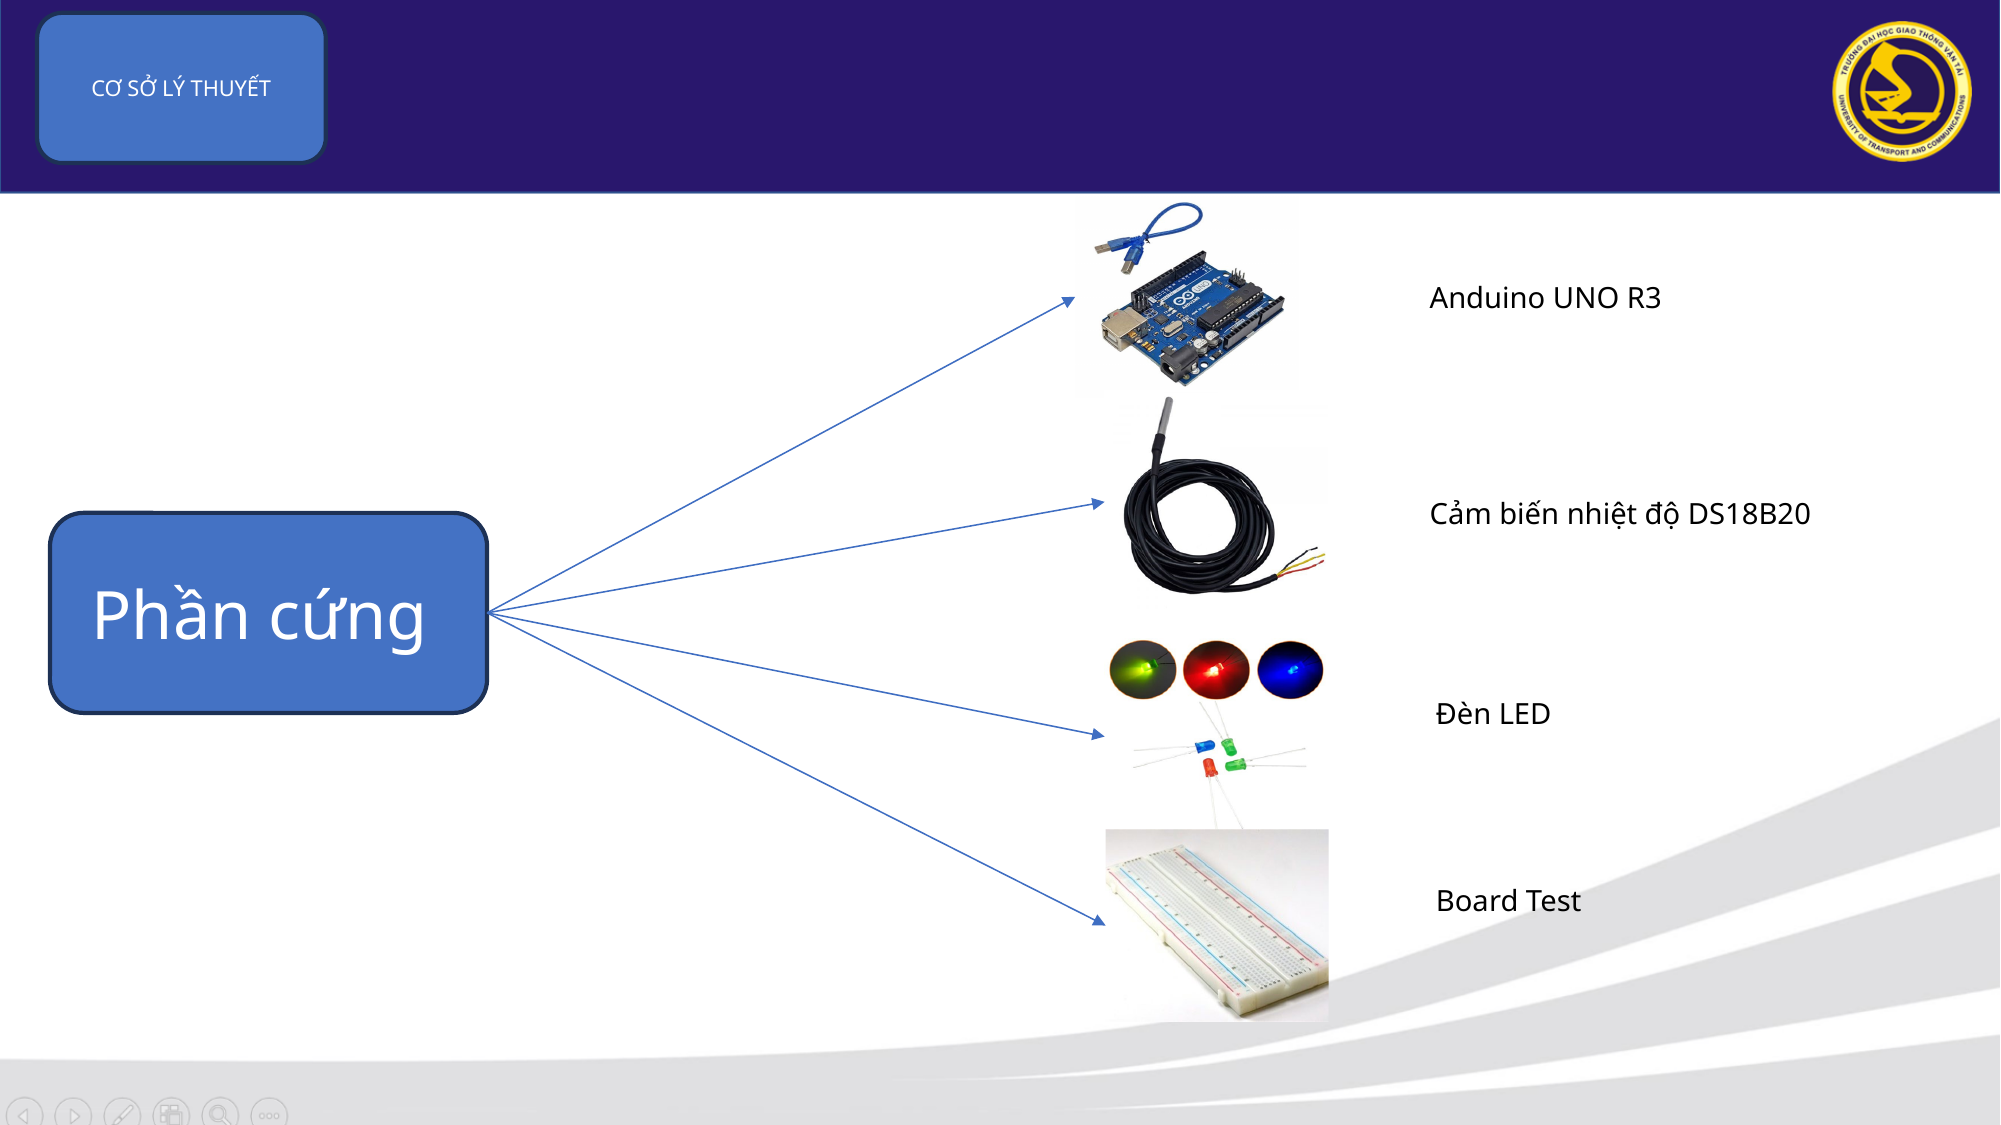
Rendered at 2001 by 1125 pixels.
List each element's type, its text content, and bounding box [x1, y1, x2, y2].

text_box Cảm biến nhiệt độ DS18B20 [1414, 487, 1860, 538]
picture [0, 0, 2000, 1125]
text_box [486, 501, 1105, 611]
text_box Đèn LED [1420, 687, 1605, 738]
text_box Phần cứng [47, 510, 480, 716]
text_box Anduino UNO R3 [1414, 271, 1752, 322]
text_box Board Test [1420, 874, 1629, 925]
text_box CƠ SỞ LÝ THUYẾT [34, 10, 328, 166]
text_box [486, 612, 1106, 926]
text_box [486, 296, 1076, 501]
